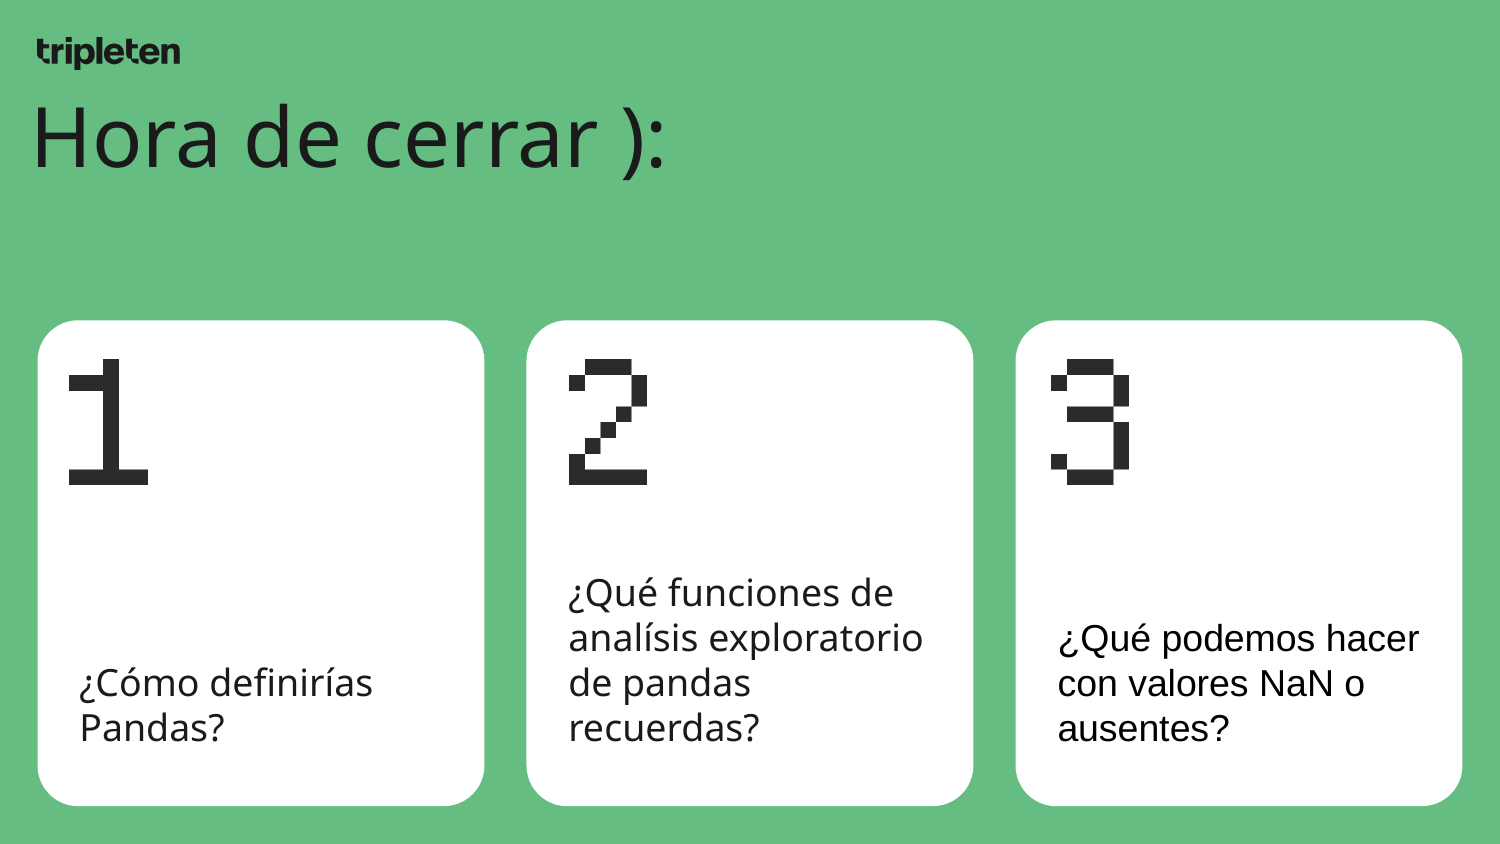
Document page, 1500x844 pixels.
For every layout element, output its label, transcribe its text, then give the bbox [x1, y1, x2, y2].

picture [37, 37, 180, 70]
text_box ¿Qué podemos hacer con valores NaN o ausentes? [1015, 320, 1463, 807]
text_box ¿Cómo definirías Pandas? [37, 320, 485, 807]
text_box ¿Qué funciones de analísis exploratorio de pandas recuerdas? [526, 320, 974, 807]
title Hora de cerrar ): [15, 69, 1414, 241]
picture [69, 359, 148, 485]
picture [1050, 359, 1130, 485]
picture [568, 359, 648, 485]
